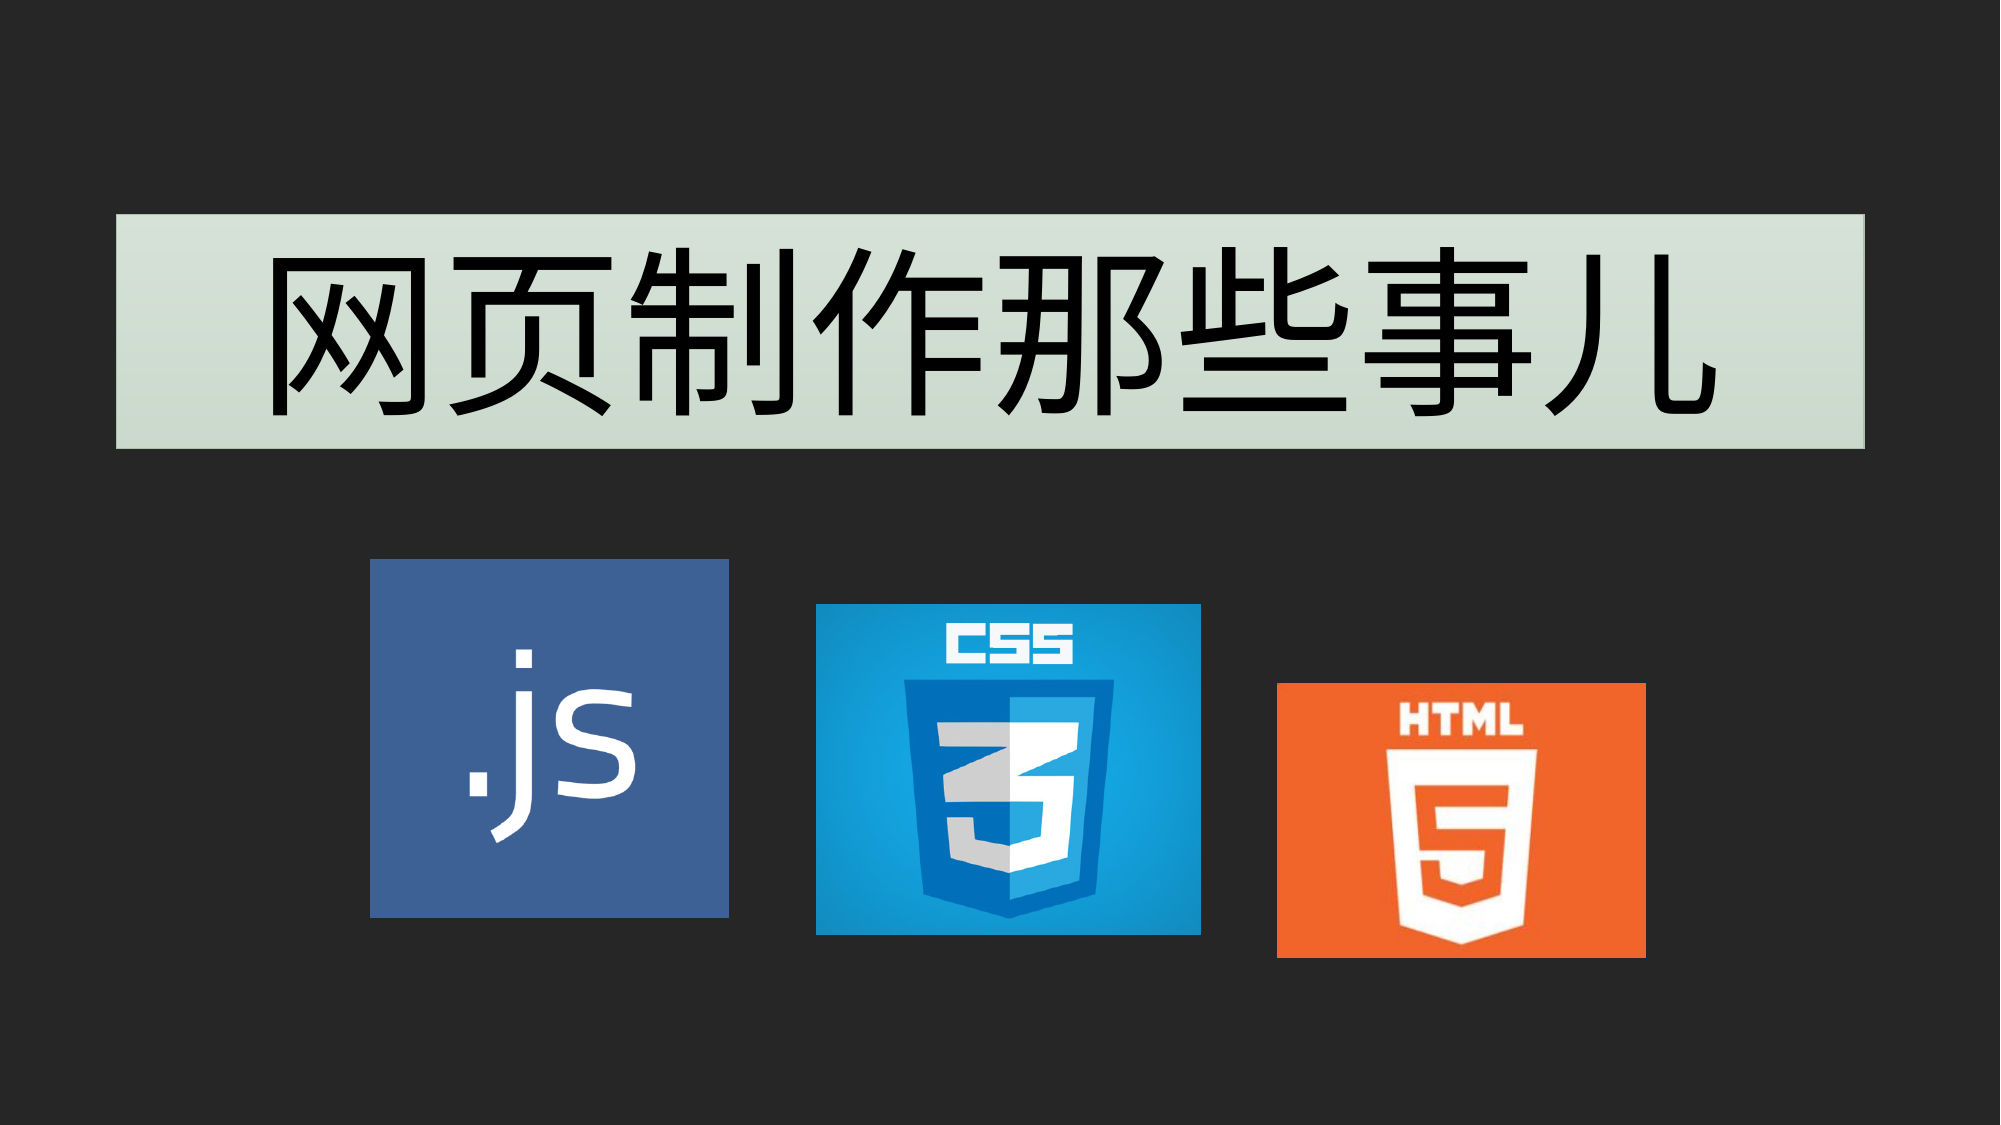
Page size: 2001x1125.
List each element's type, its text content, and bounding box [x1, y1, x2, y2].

picture [816, 604, 1201, 935]
title 网页制作那些事儿 [116, 214, 1865, 449]
picture [816, 926, 828, 935]
picture [1277, 683, 1646, 958]
picture [370, 559, 729, 918]
